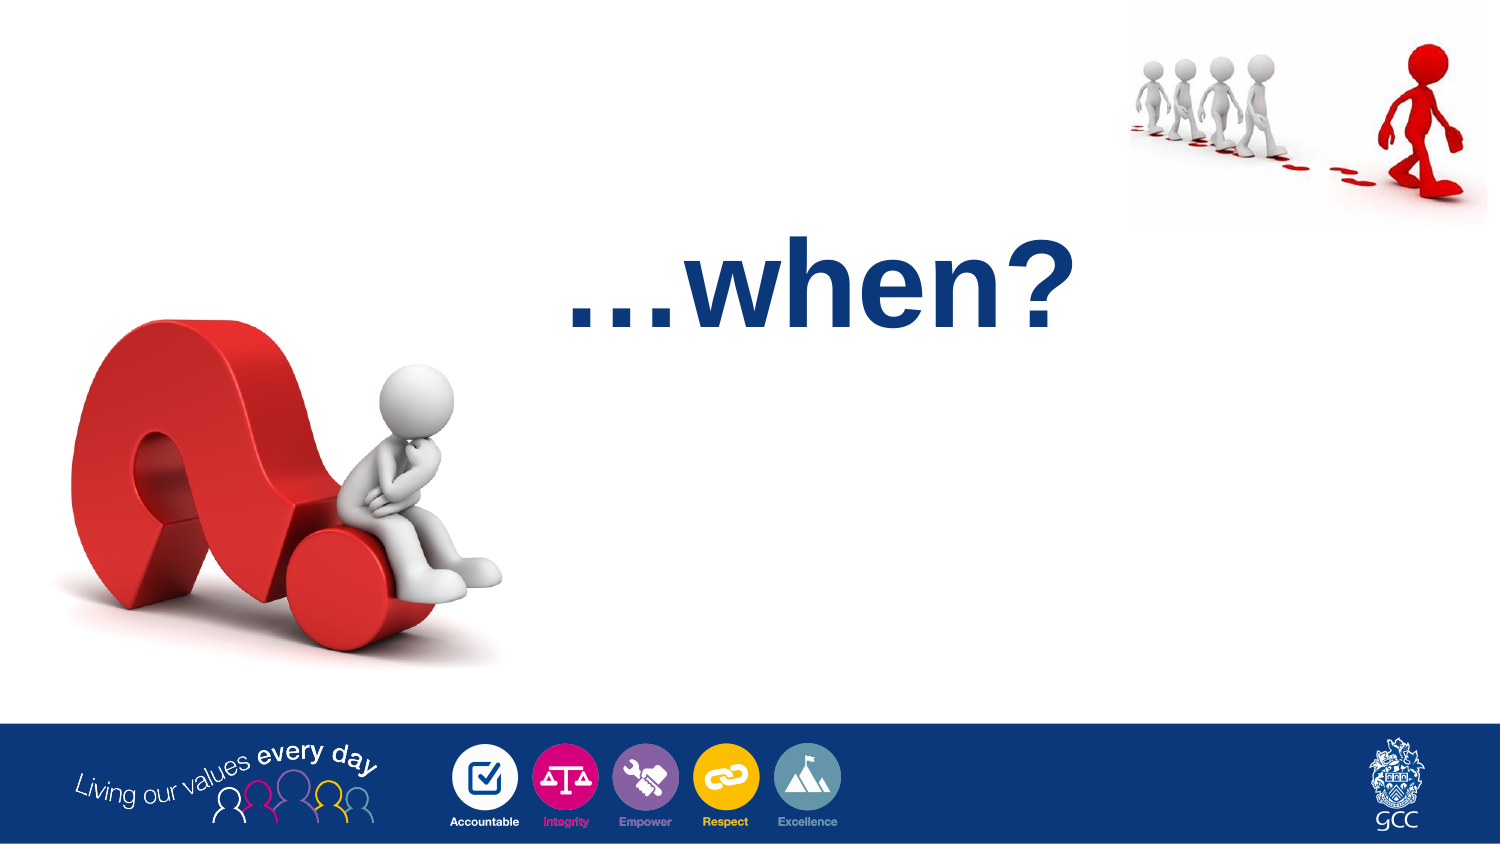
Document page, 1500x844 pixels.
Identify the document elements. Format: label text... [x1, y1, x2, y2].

picture [1128, 0, 1489, 231]
title …when? [196, 159, 1478, 397]
picture [1369, 737, 1425, 831]
picture [0, 248, 580, 714]
picture [450, 743, 841, 828]
